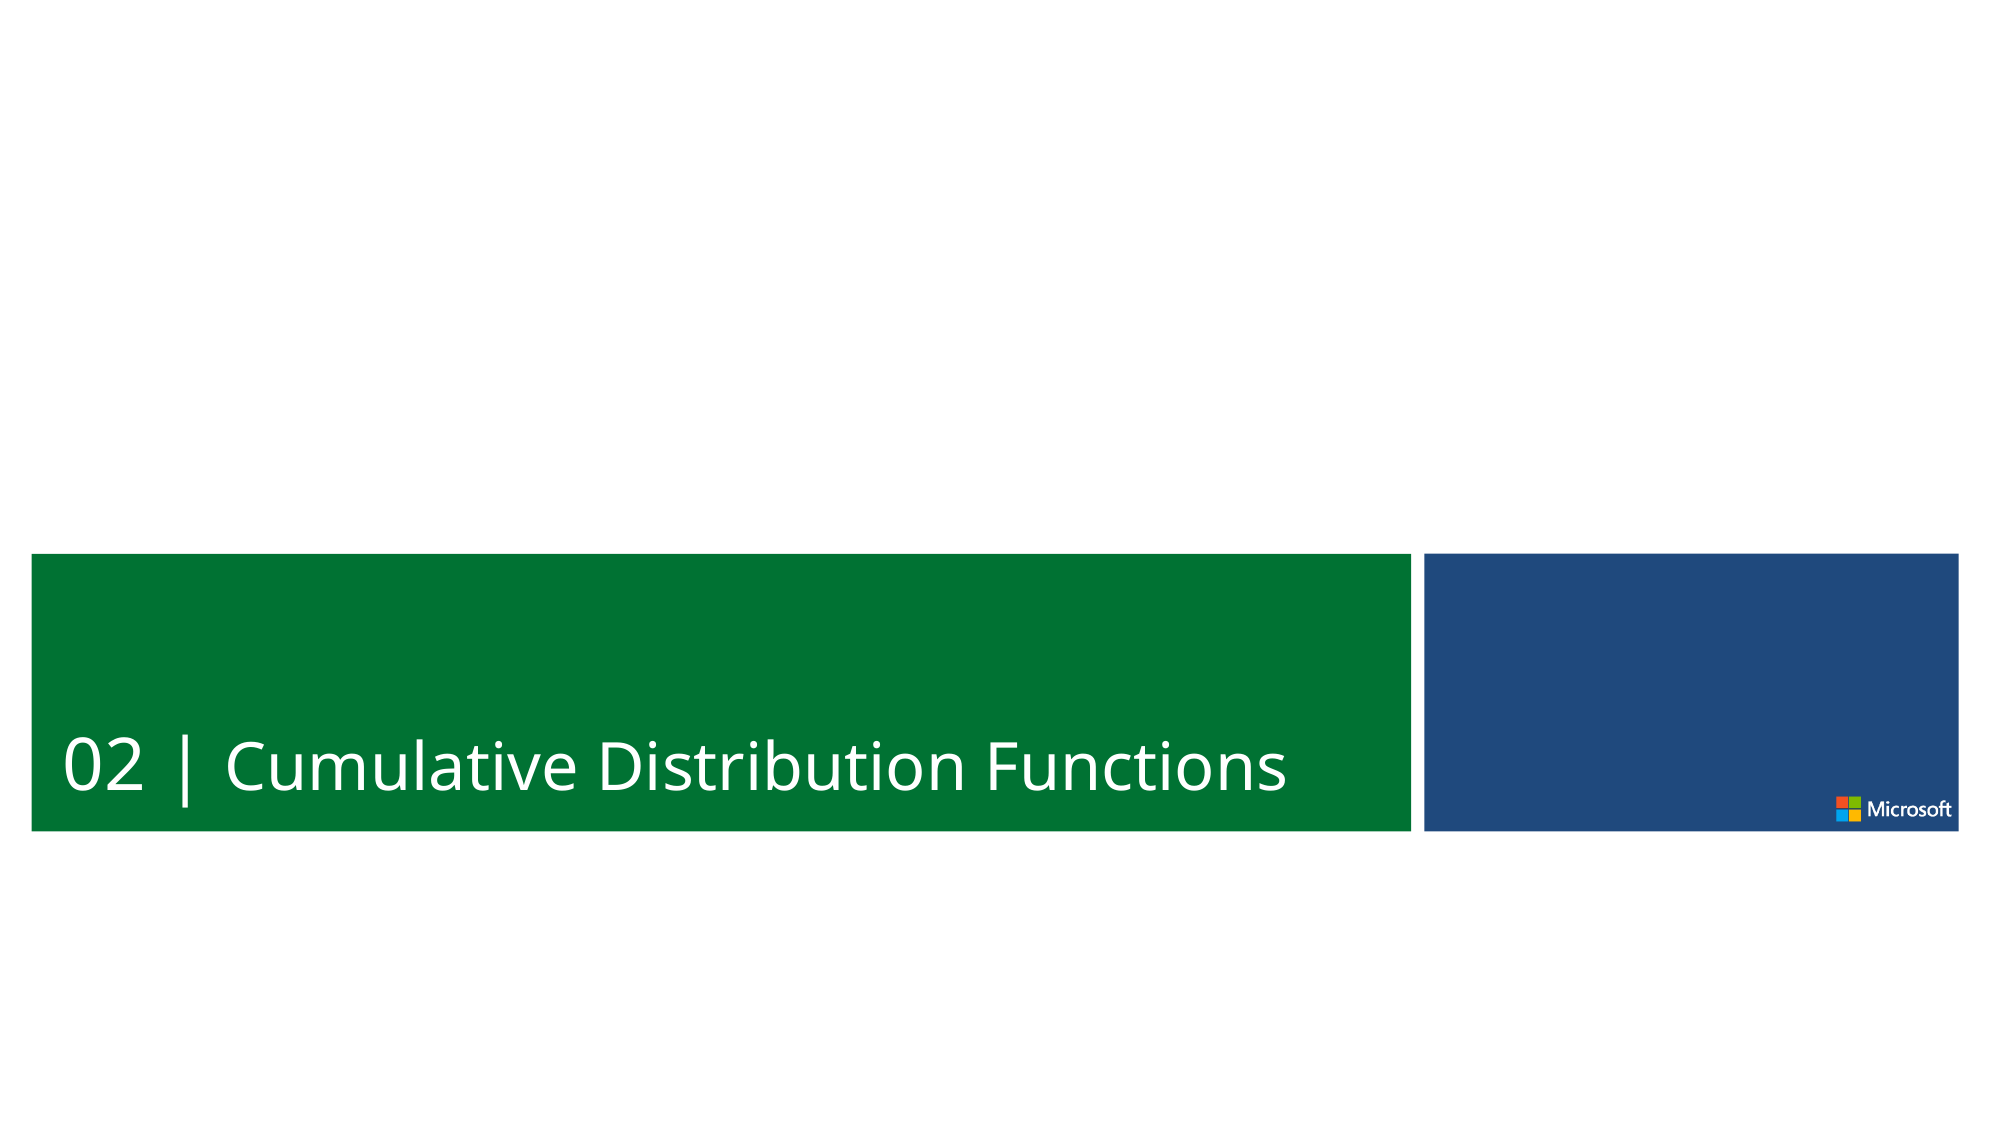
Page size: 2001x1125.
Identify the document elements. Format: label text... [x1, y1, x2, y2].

list 02 | Cumulative Distribution Functions [47, 568, 1396, 813]
picture [1834, 790, 1956, 827]
